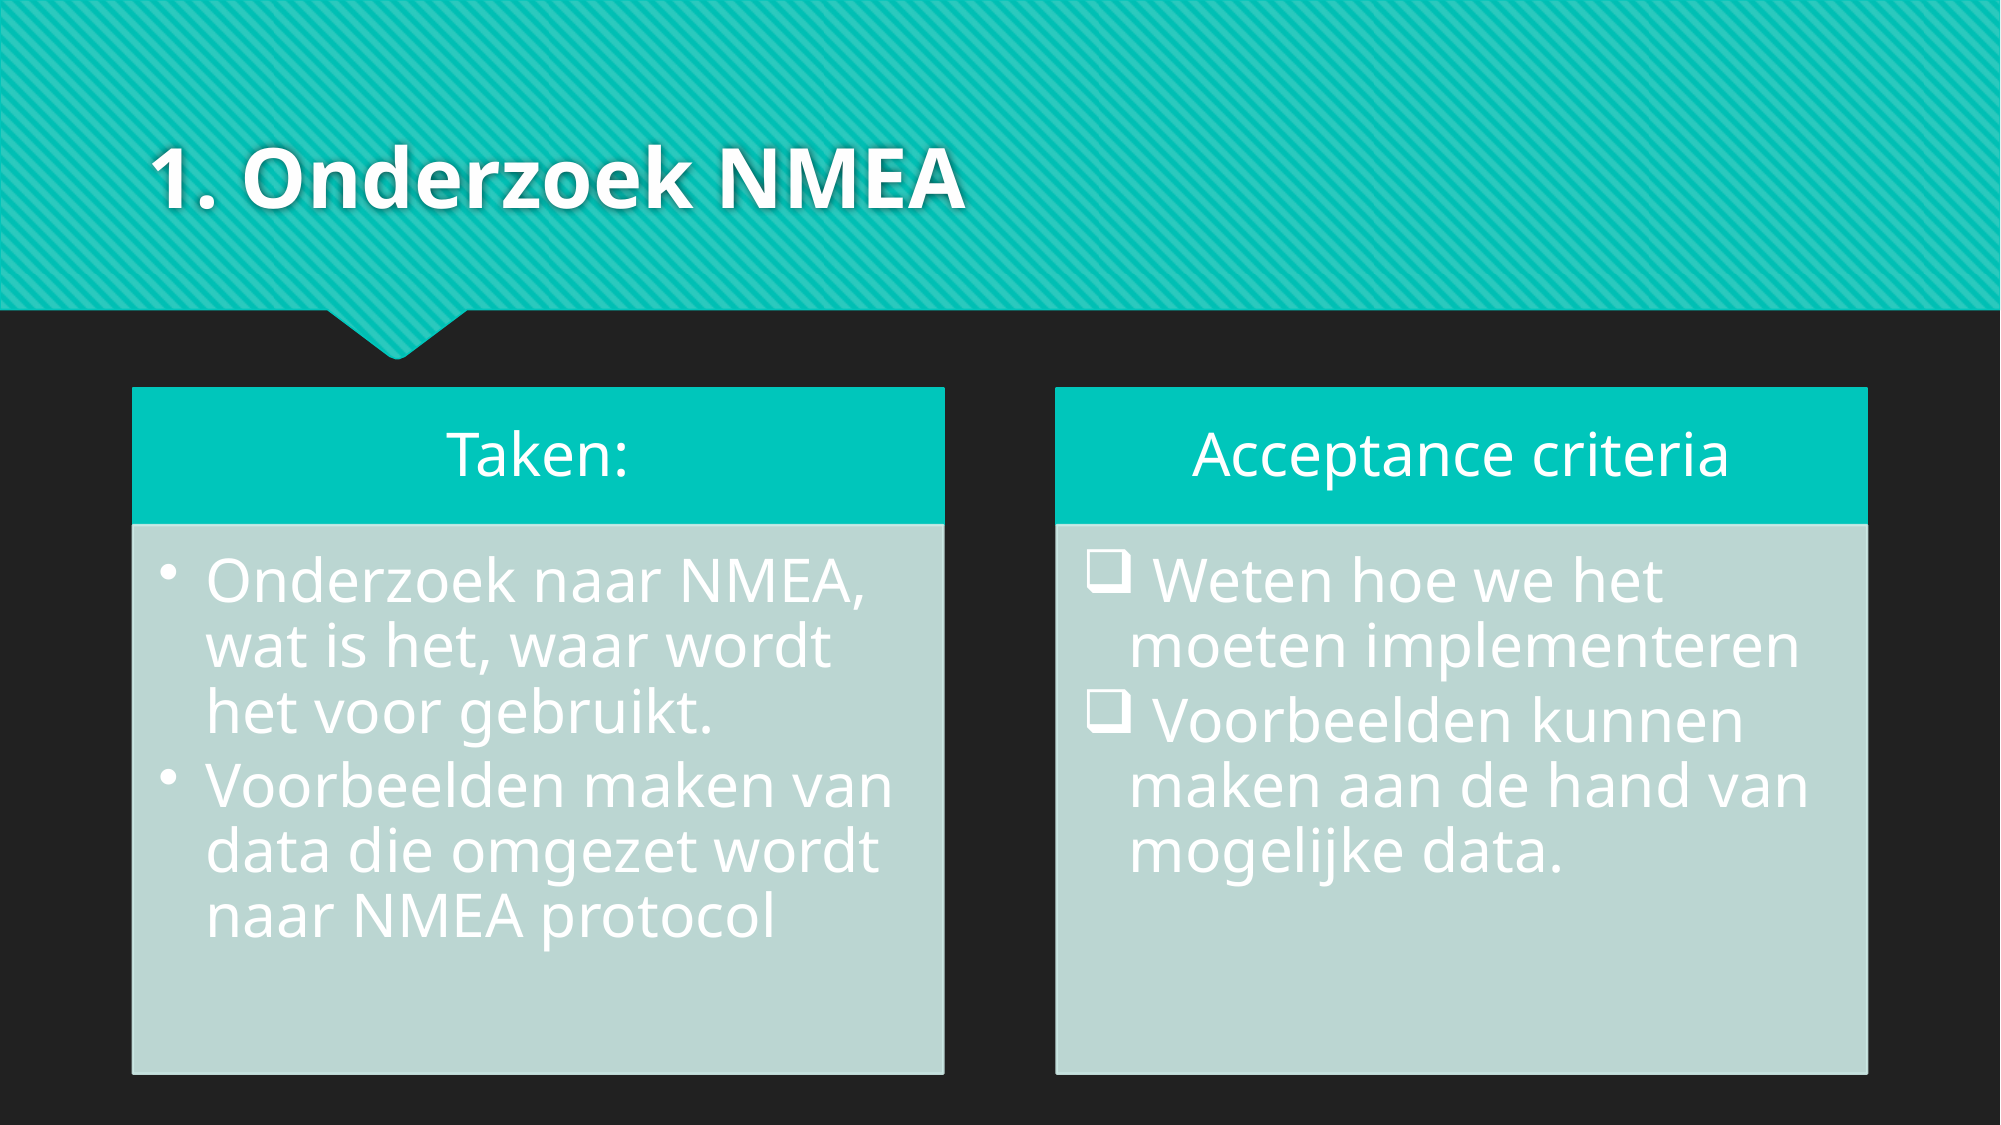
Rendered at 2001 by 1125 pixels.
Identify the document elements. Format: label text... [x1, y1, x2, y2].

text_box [132, 373, 1868, 1089]
title 1. Onderzoek NMEA [132, 73, 1868, 233]
